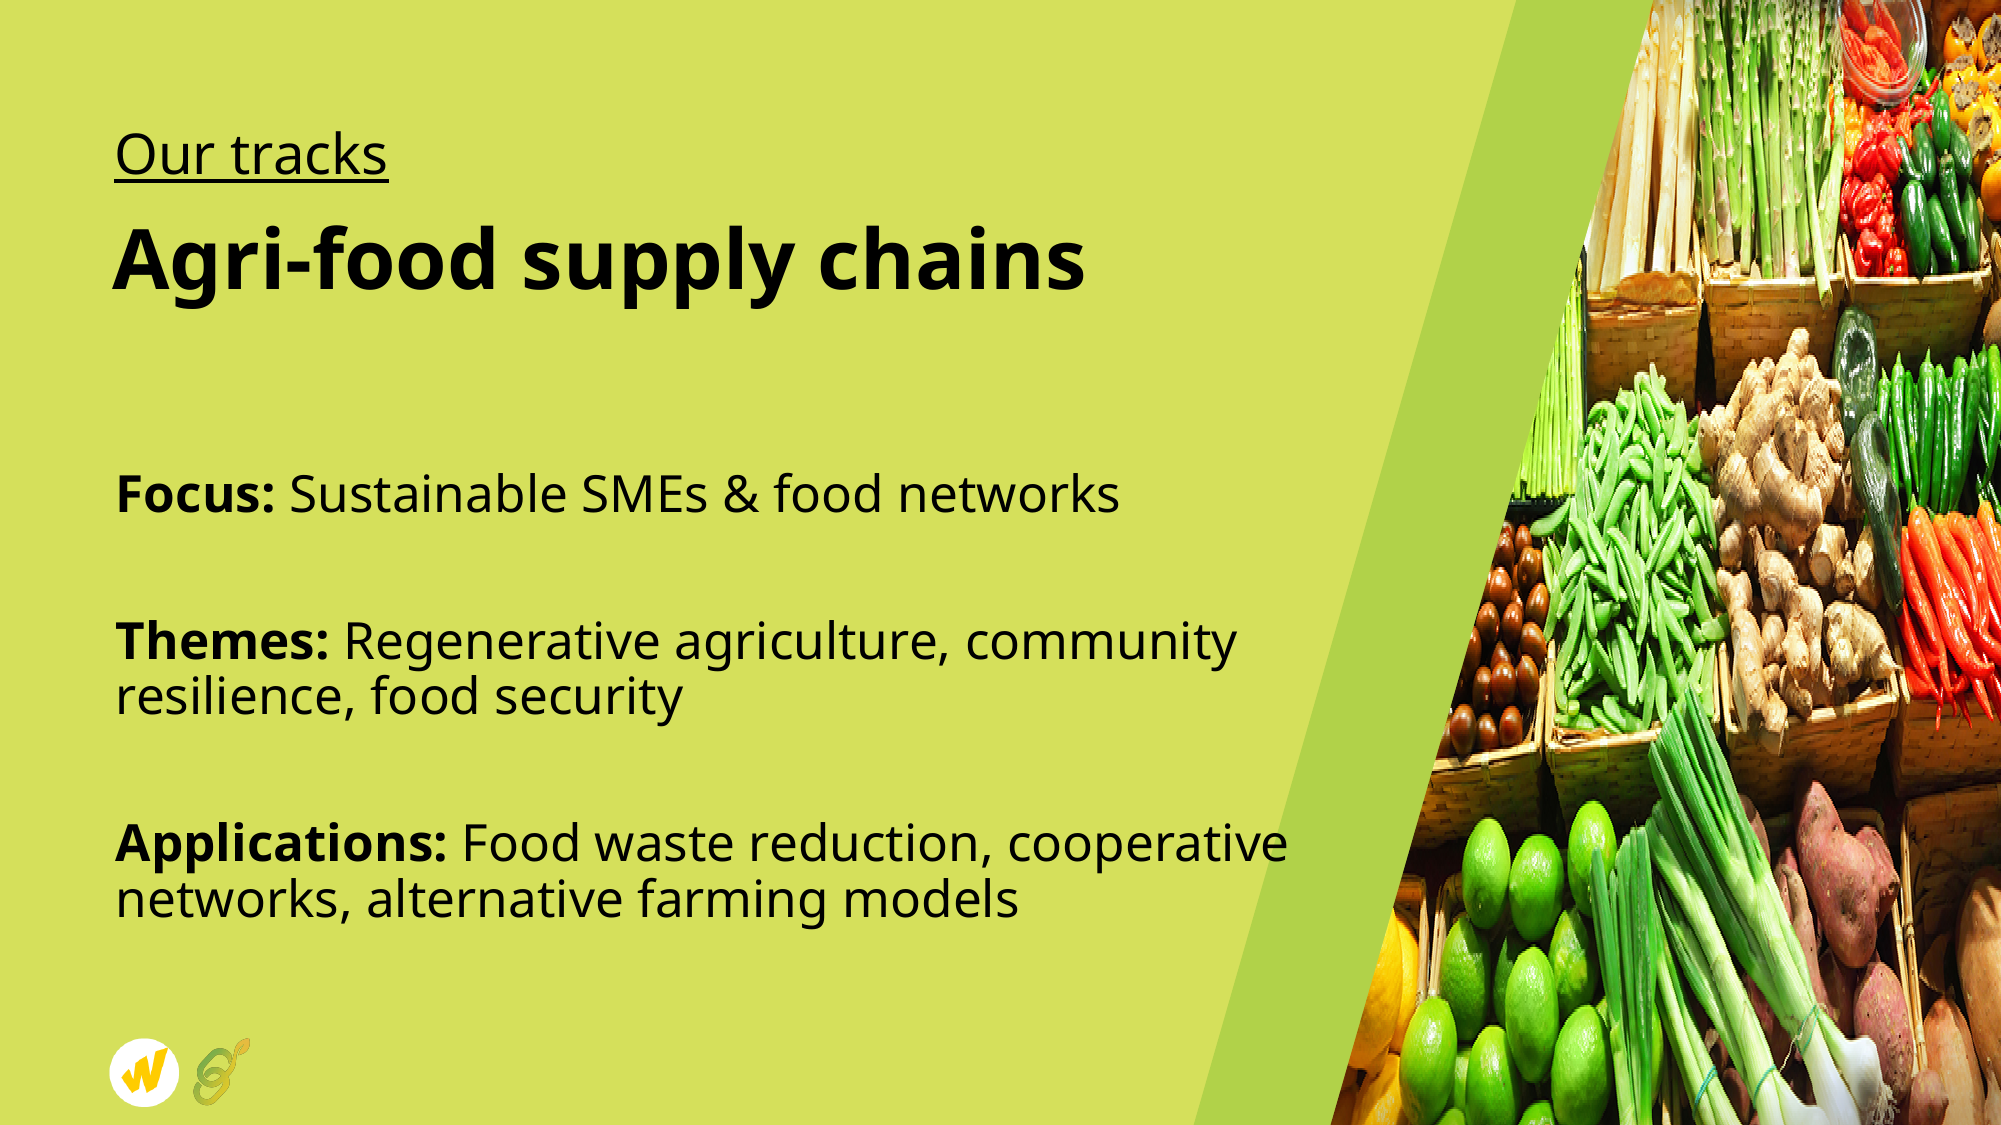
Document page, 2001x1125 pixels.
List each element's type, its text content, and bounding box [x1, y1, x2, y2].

picture [1330, 0, 2001, 1125]
picture [185, 1032, 255, 1110]
title Agri-food supply chains [97, 204, 1330, 423]
list Our tracks [99, 118, 1327, 197]
picture [107, 1036, 181, 1109]
list Focus: Sustainable SMEs & food networks Themes: Regenerative agriculture, community resilience, food security Applications: Food waste reduction, cooperative networks, alternative farming models [100, 460, 1330, 941]
